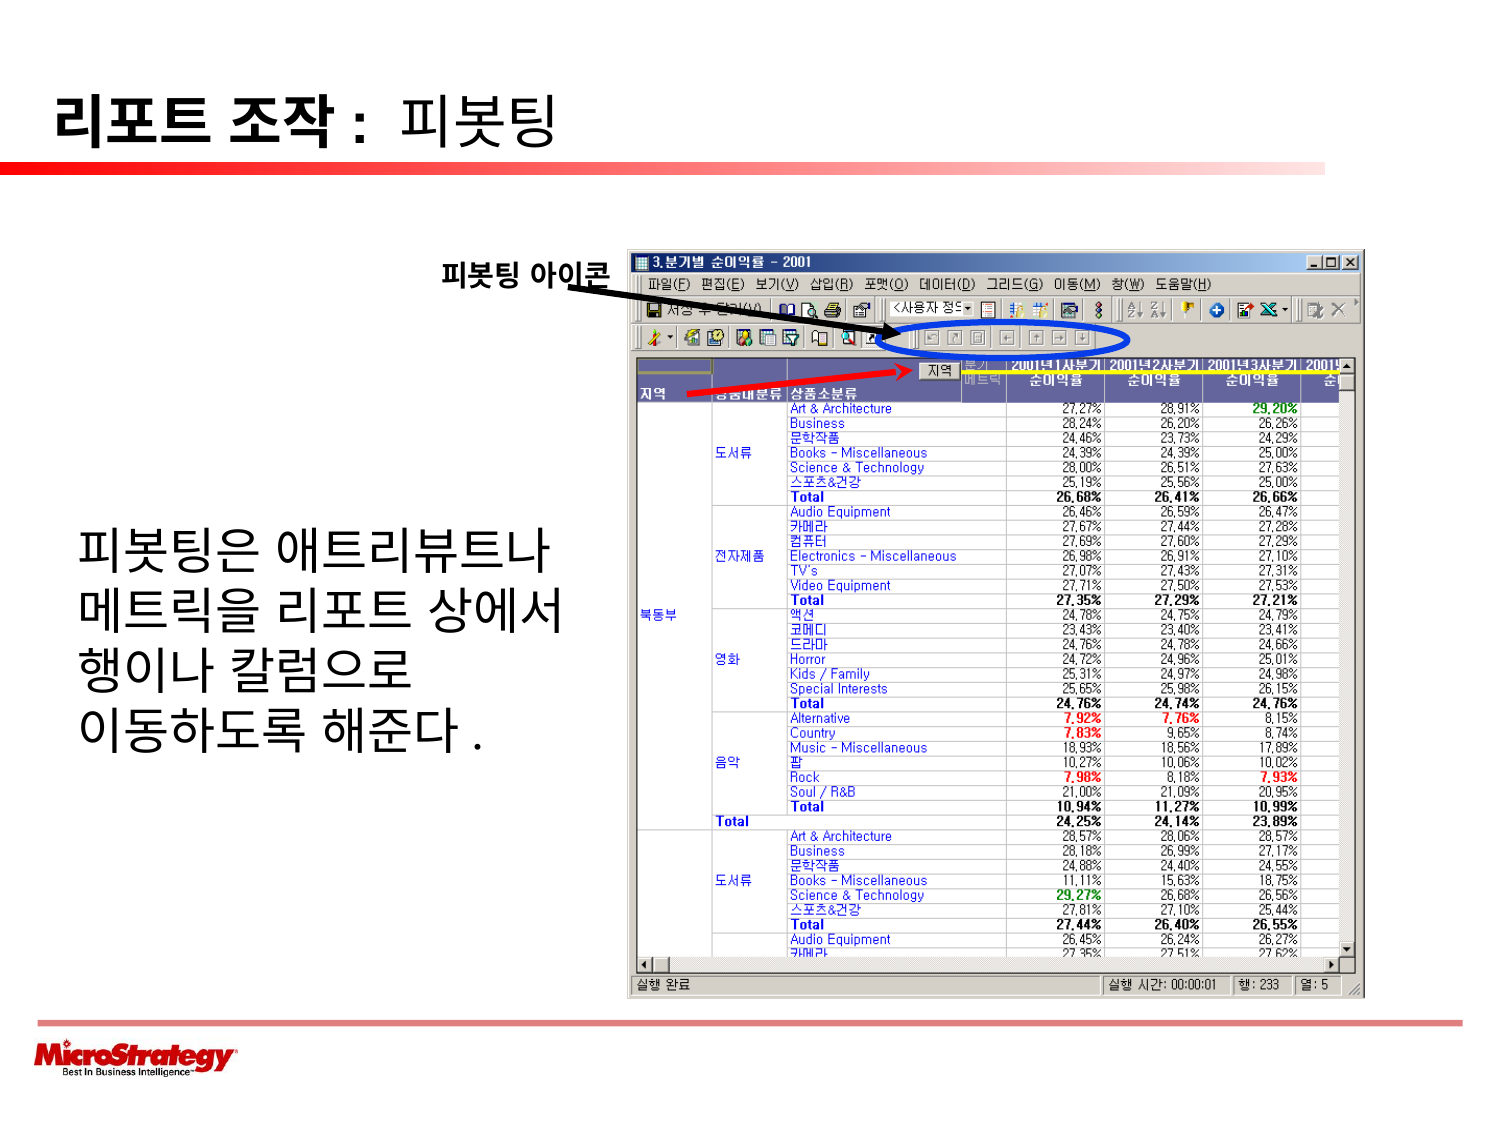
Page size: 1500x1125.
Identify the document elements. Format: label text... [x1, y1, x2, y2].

title 리포트 조작: 피봇팅 [37, 37, 1463, 163]
text_box 피봇팅은 애트리뷰트나 메트릭을 리포트 상에서 행이나 칼럼으로 이동하도록 해준다. [62, 512, 419, 768]
picture [34, 1038, 238, 1077]
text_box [424, 249, 1365, 1000]
